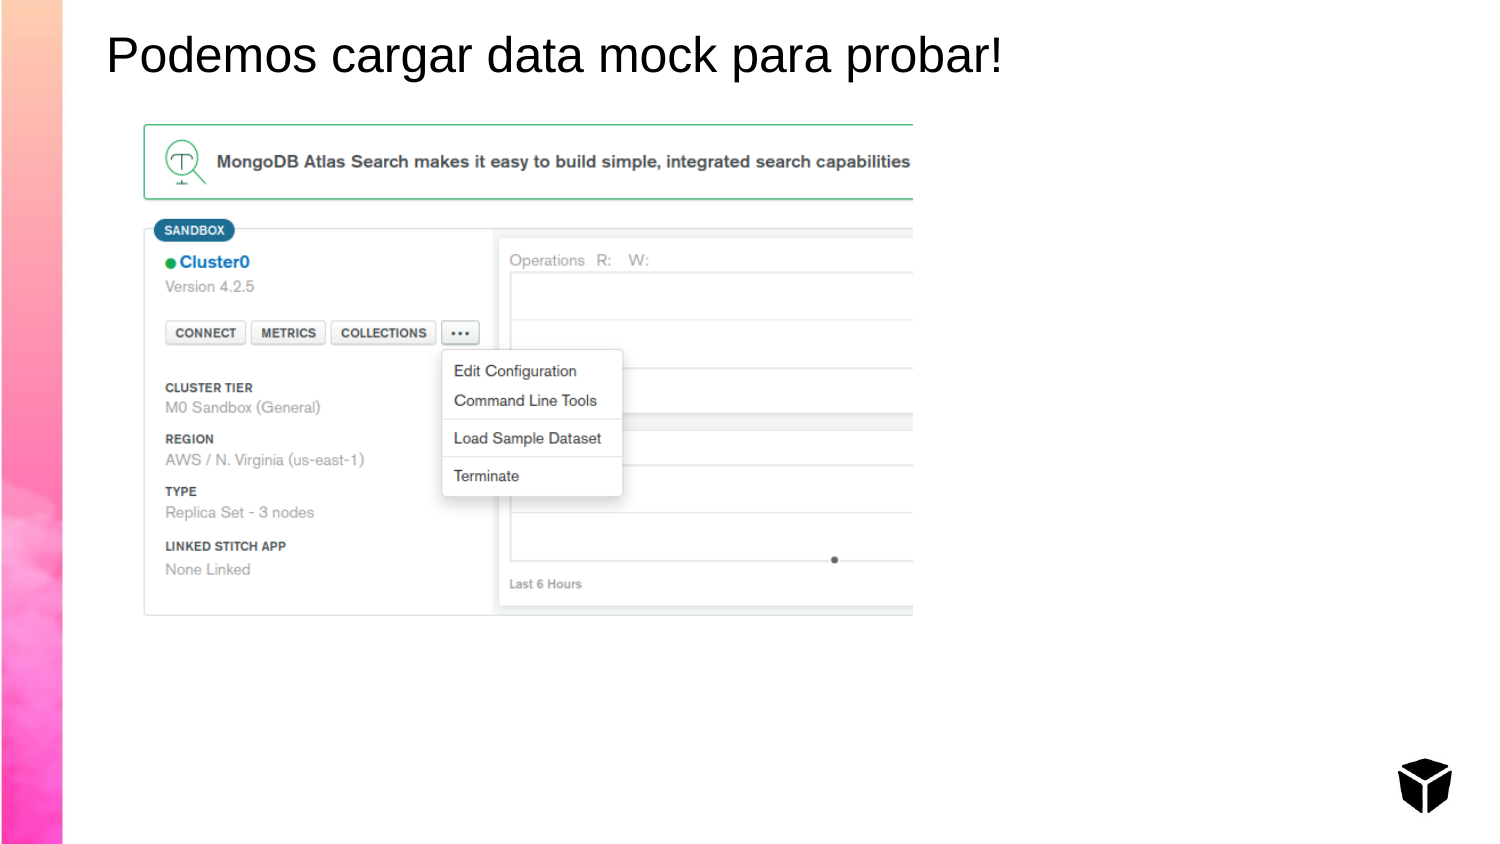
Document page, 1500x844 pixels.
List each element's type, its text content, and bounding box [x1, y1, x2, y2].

text_box Podemos cargar data mock para probar! [106, 21, 1338, 107]
picture [0, 0, 1500, 844]
